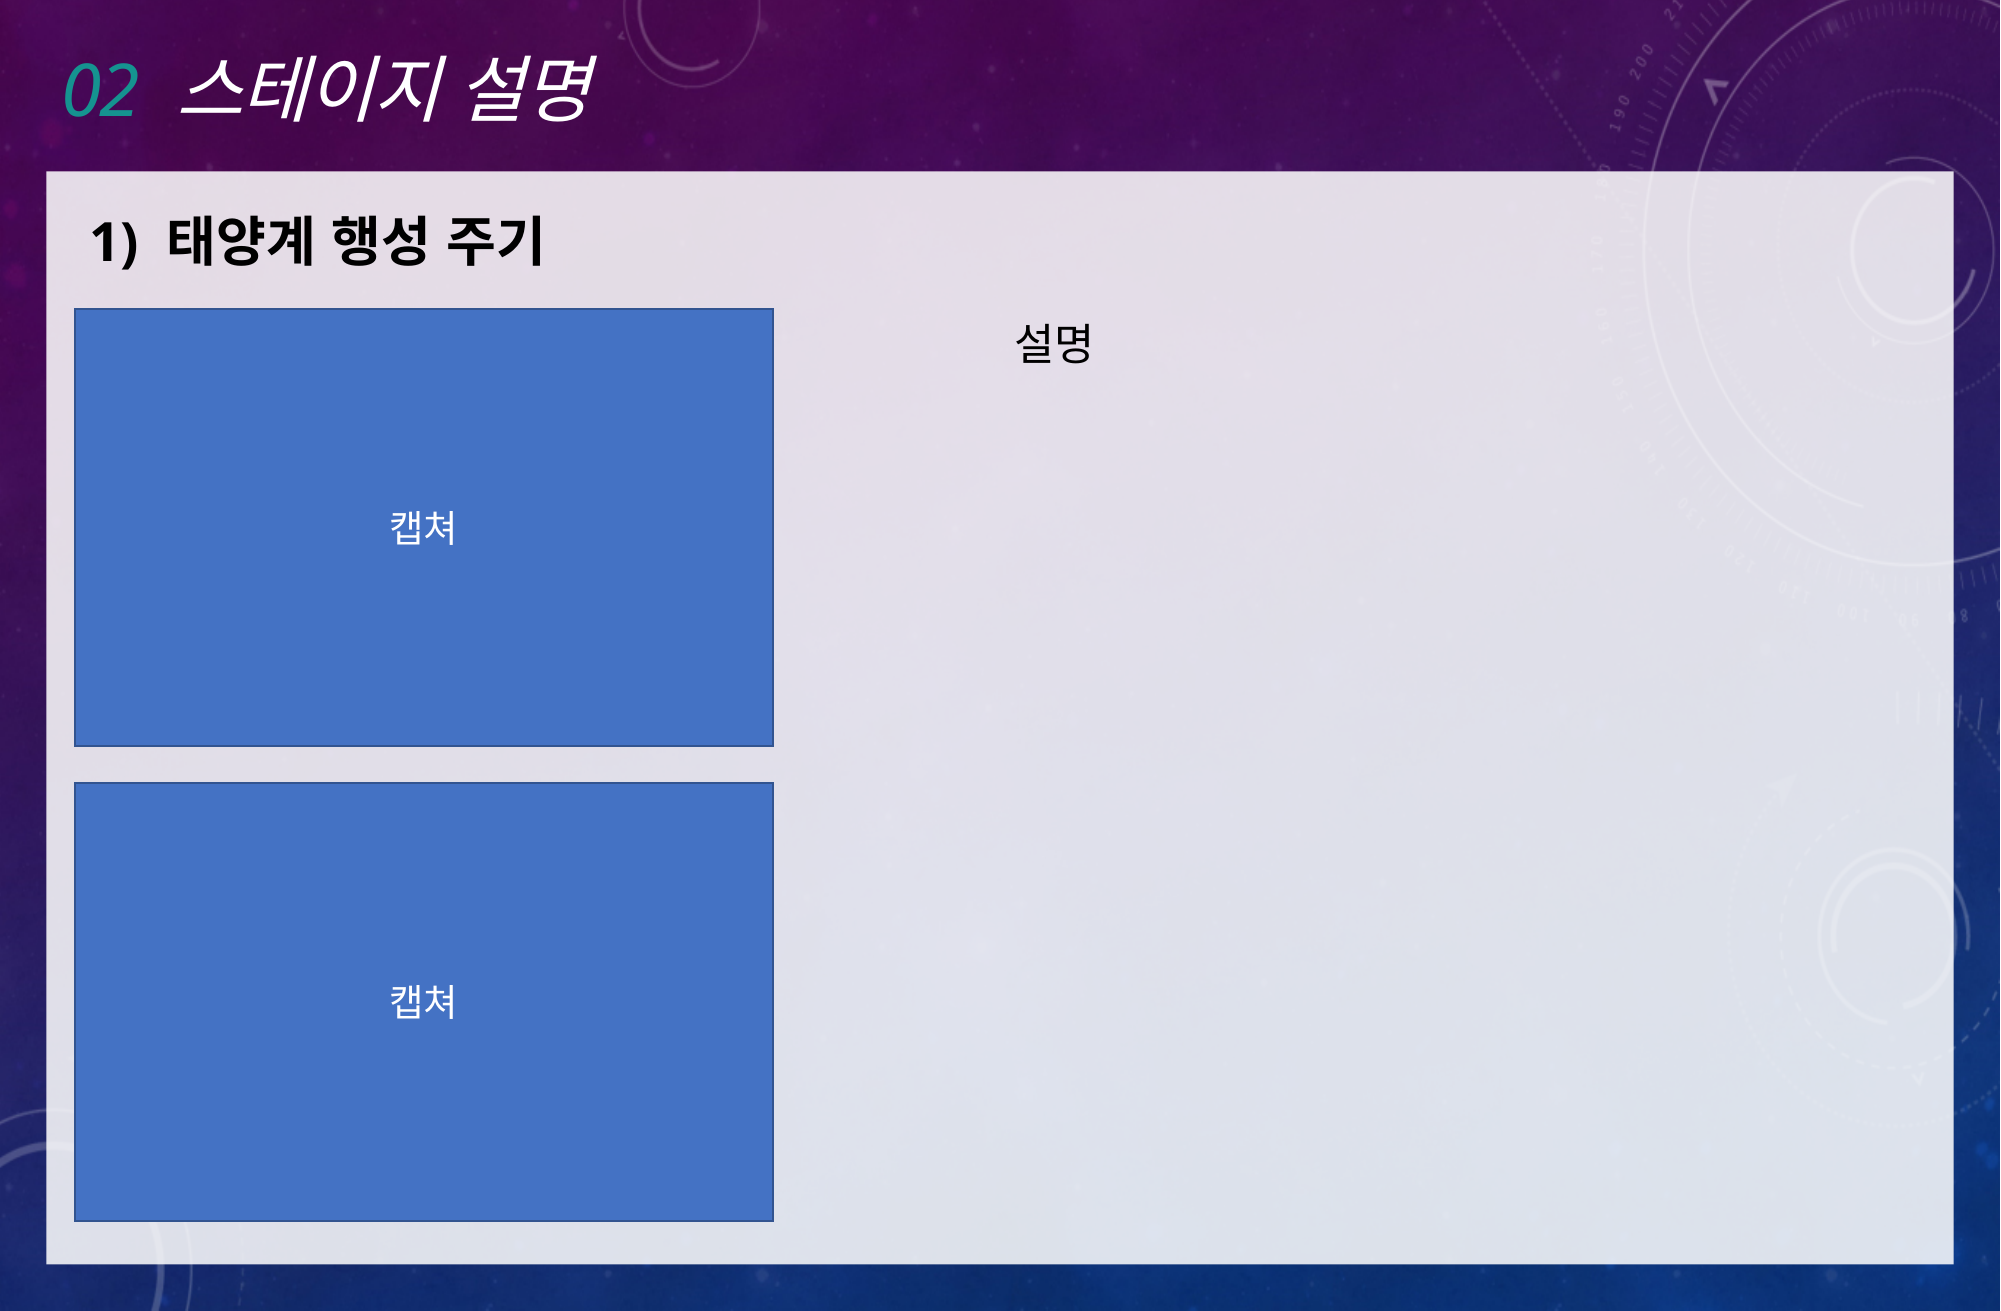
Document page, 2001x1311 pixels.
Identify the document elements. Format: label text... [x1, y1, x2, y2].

text_box 캡쳐 [74, 308, 774, 747]
text_box 02 스테이지 설명 [46, 46, 1709, 158]
text_box 1) 태양계 행성 주기 [74, 199, 686, 280]
picture [0, 0, 2000, 1311]
text_box 캡쳐 [74, 782, 774, 1222]
text_box [45, 170, 1955, 1265]
text_box 설명 [999, 308, 1561, 377]
